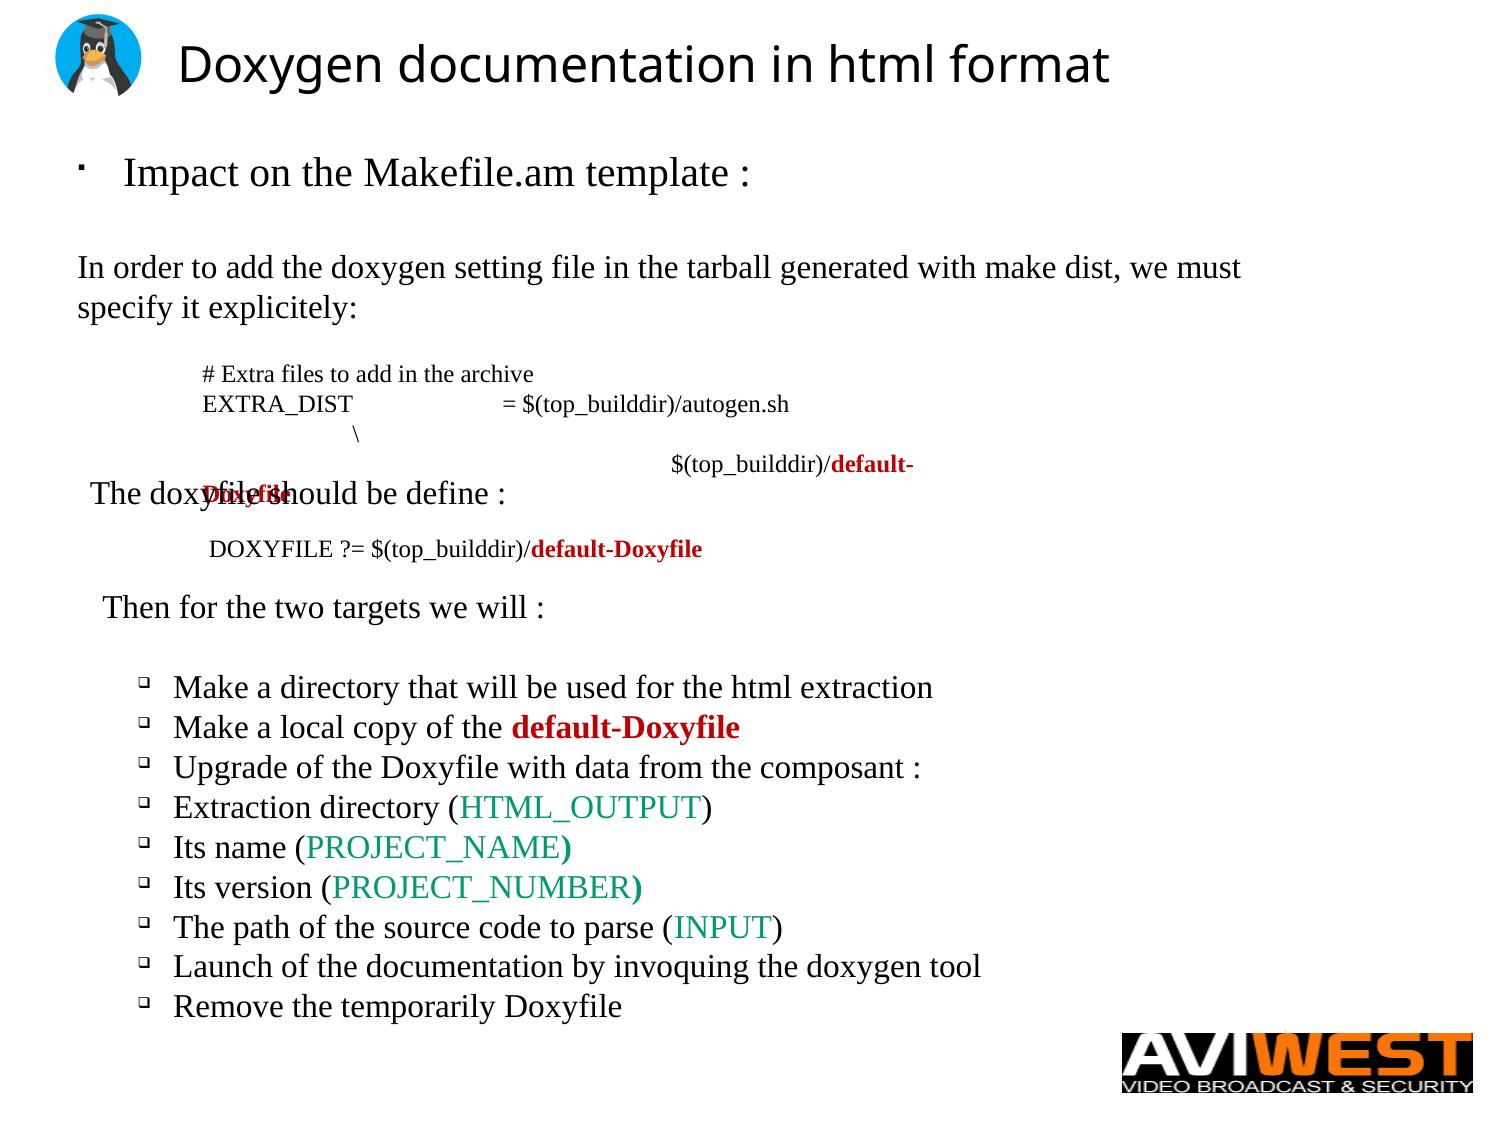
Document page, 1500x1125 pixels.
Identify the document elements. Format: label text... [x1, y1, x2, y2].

text_box DOXYFILE ?= $(top_builddir)/default-Doxyfile [194, 524, 718, 570]
text_box Doxygen documentation in html format [162, 24, 1475, 100]
text_box The doxyfile should be define : [74, 464, 1375, 519]
text_box Then for the two targets we will : Make a directory that will be used for the html extraction Make a local copy of the default-Doxyfile Upgrade of the Doxyfile with data from the composant : Extraction directory (HTML_OUTPUT) Its name (PROJECT_NAME) Its version (PROJECT_NUMBER) The path of the source code to parse (INPUT) Launch of the documentation by invoquing the doxygen tool Remove the temporarily Doxyfile [87, 578, 1288, 1032]
picture [44, 3, 152, 112]
picture [1122, 1033, 1473, 1093]
text_box Impact on the Makefile.am template : In order to add the doxygen setting file in the tarball generated with make dist, we must specify it explicitely: [62, 137, 1350, 333]
text_box # Extra files to add in the archive EXTRA_DIST = $(top_builddir)/autogen.sh \ $(top_builddir)/default-Doxyfile [187, 350, 938, 455]
